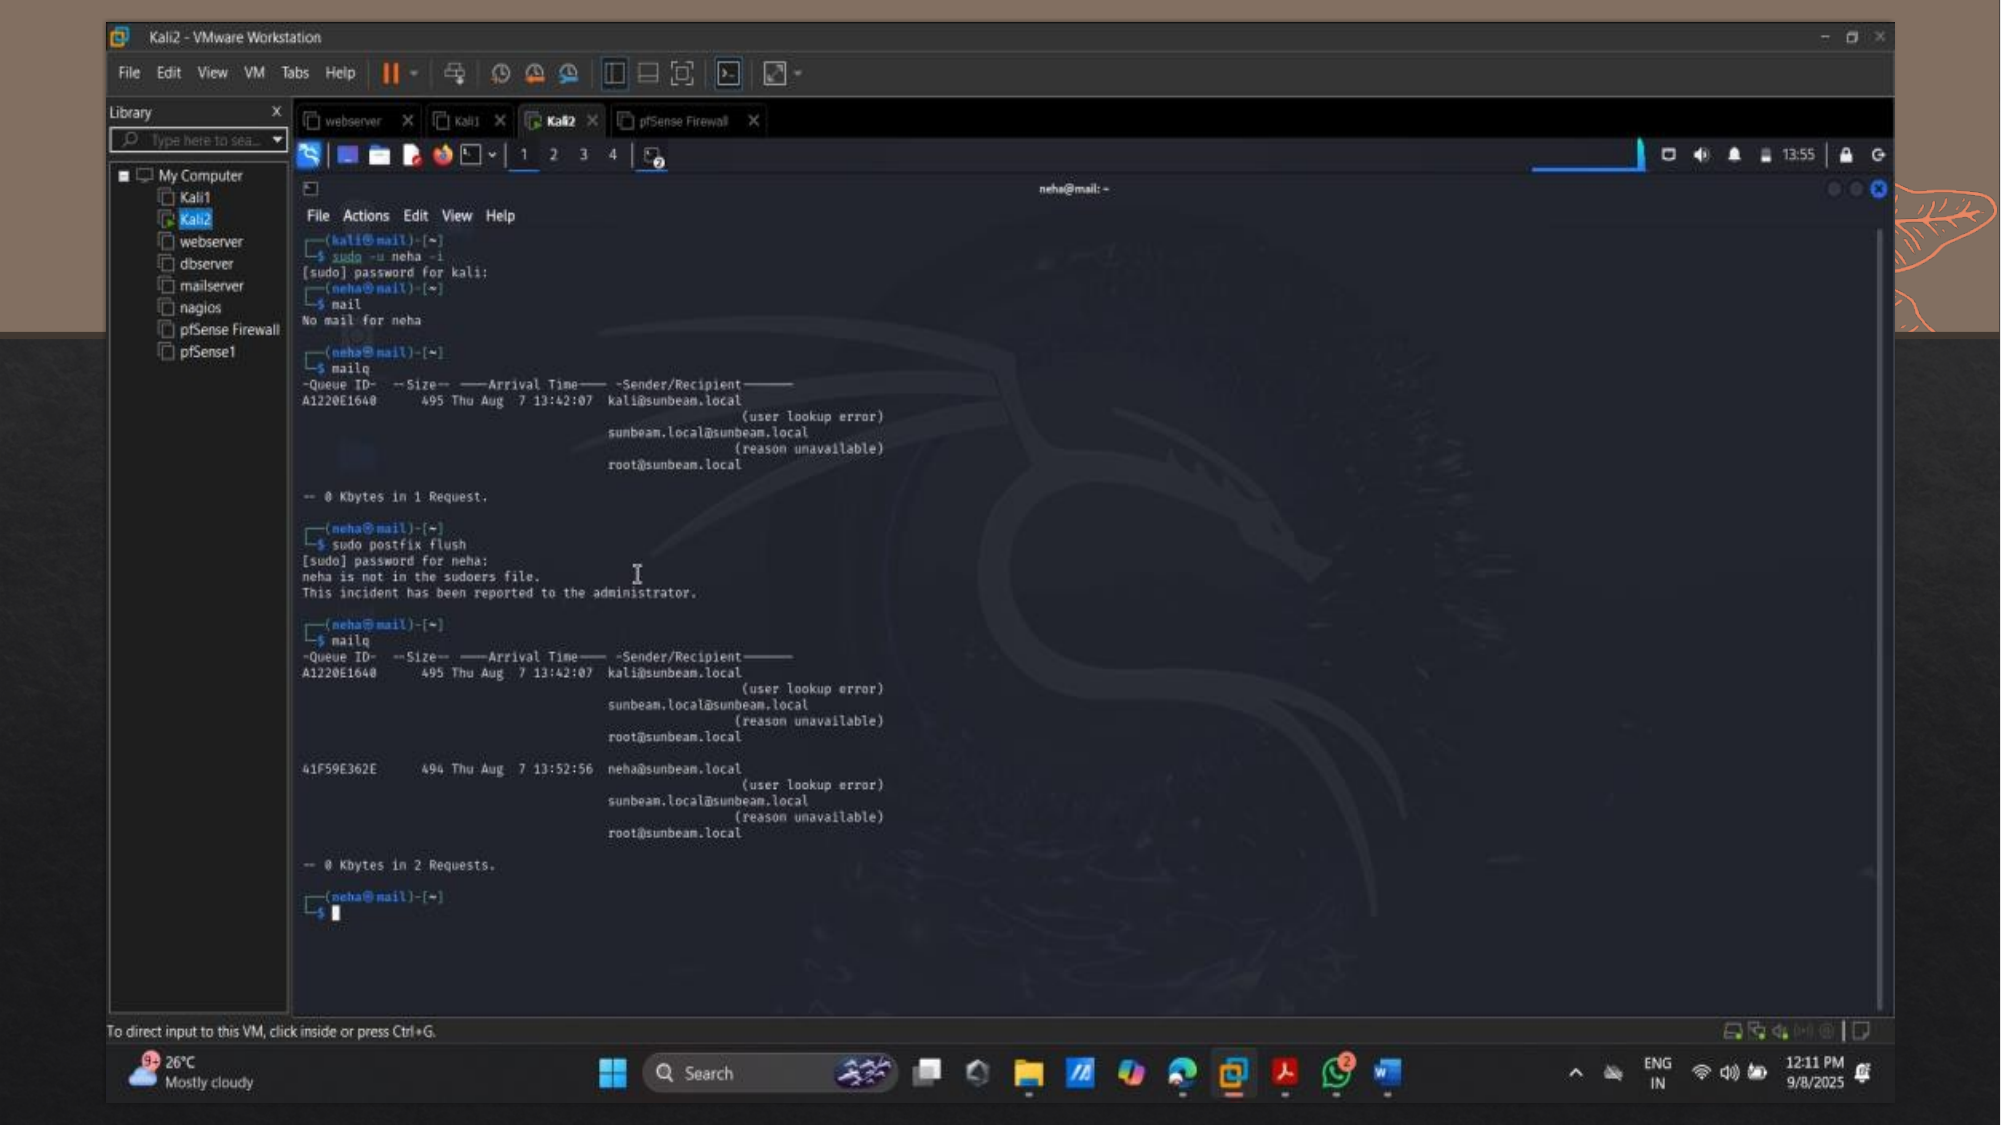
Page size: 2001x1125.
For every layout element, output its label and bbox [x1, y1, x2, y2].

picture [1389, 21, 2001, 336]
list [106, 22, 1895, 1103]
